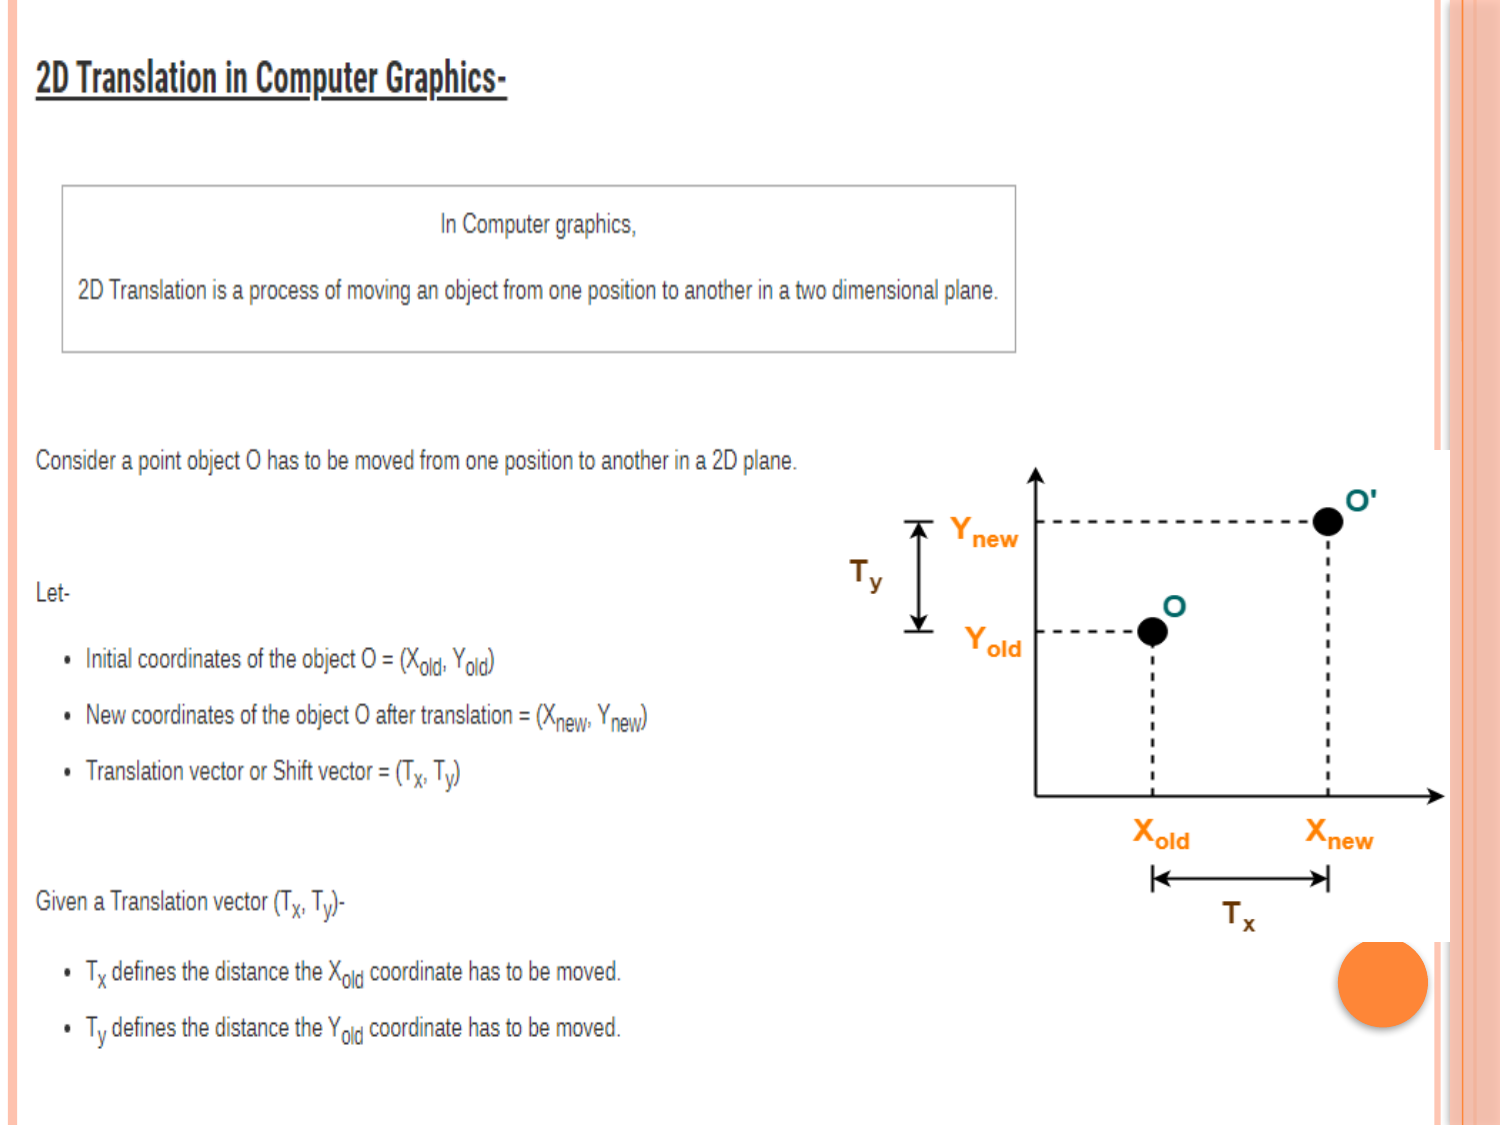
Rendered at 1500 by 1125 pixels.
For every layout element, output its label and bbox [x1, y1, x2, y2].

picture [28, 40, 1451, 1081]
